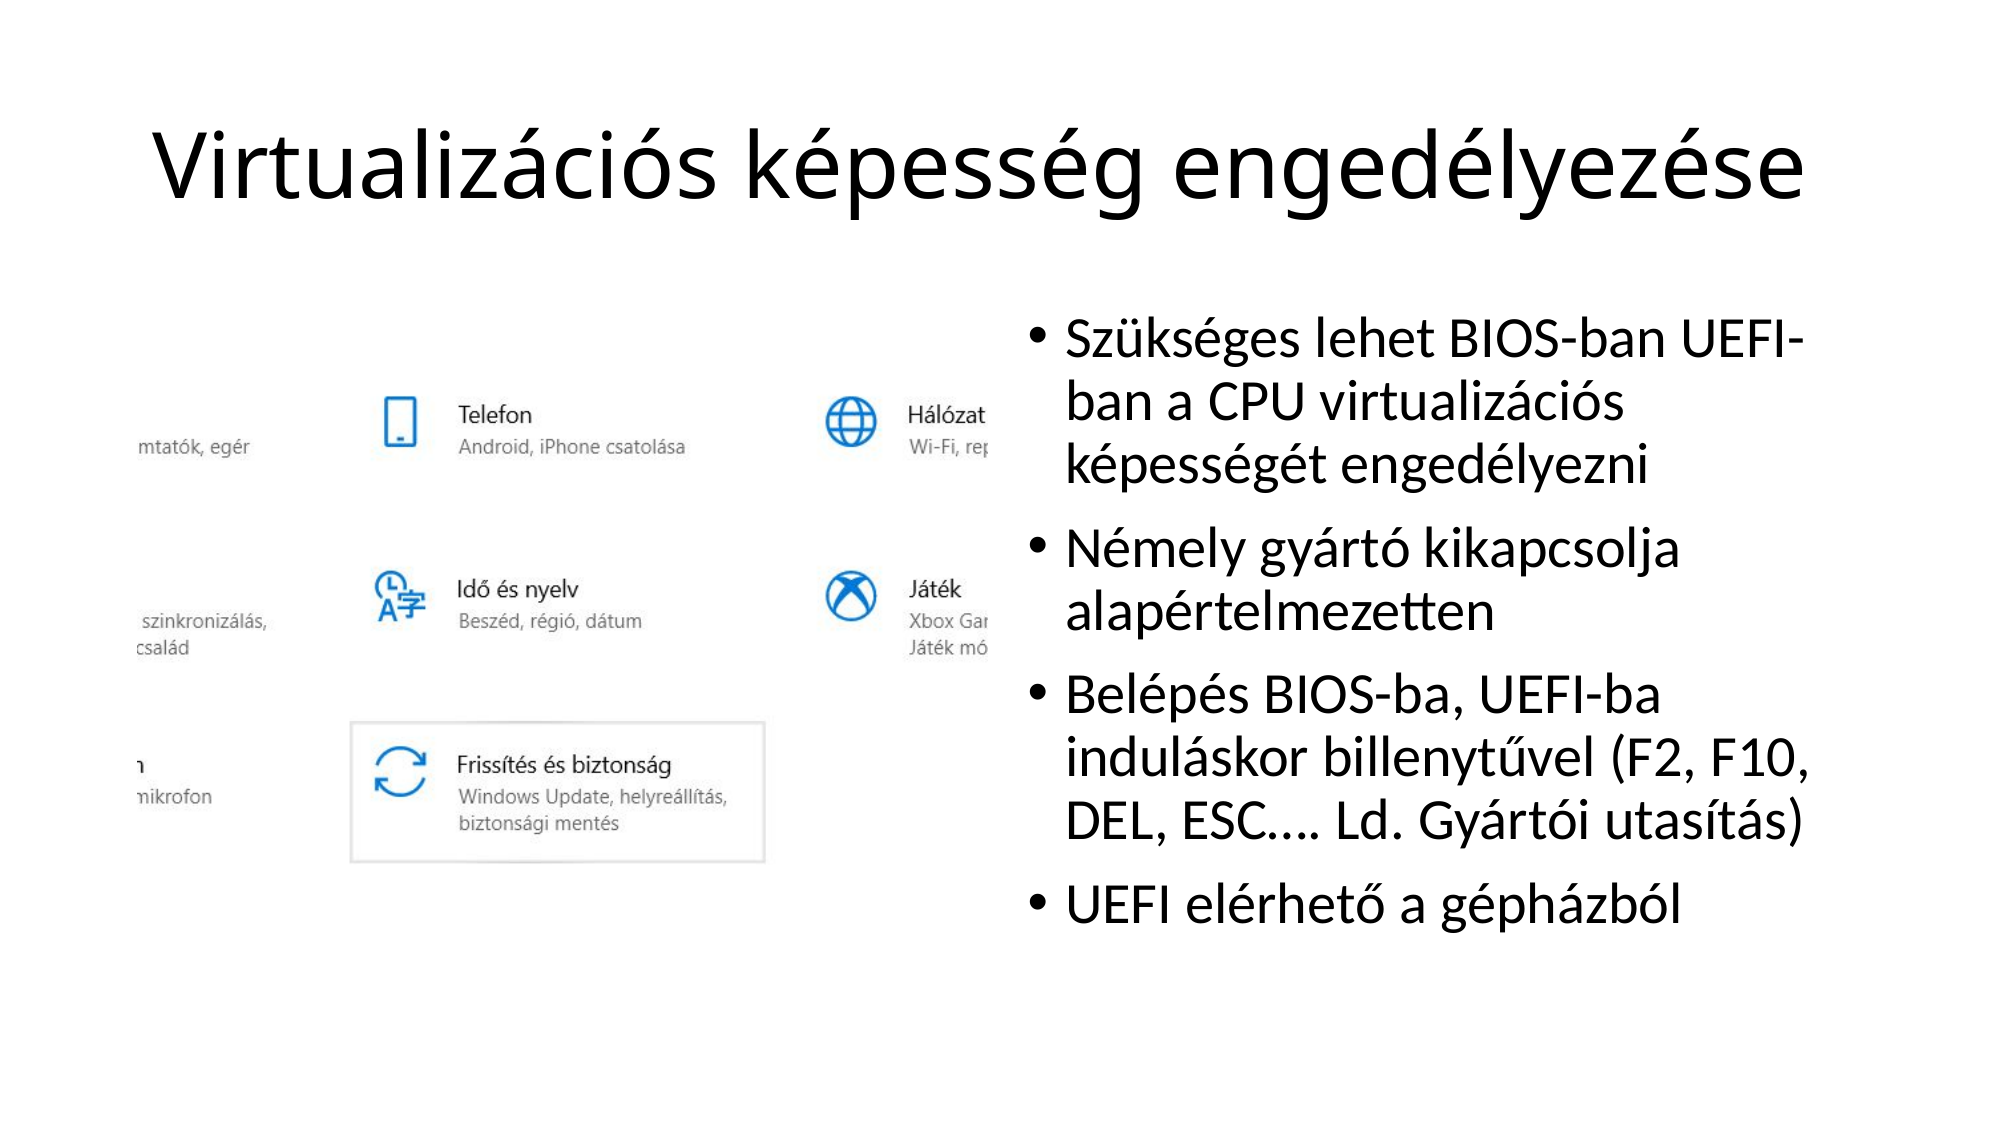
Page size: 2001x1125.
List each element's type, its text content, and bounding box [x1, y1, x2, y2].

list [137, 354, 988, 958]
list Szükséges lehet BIOS-ban UEFI-ban a CPU virtualizációs képességét engedélyezni Némely gyártó kikapcsolja alapértelmezetten Belépés BIOS-ba, UEFI-ba induláskor billenytűvel (F2, F10, DEL, ESC…. Ld. Gyártói utasítás) UEFI elérhető a gépházból [1012, 299, 1863, 1014]
title Virtualizációs képesség engedélyezése [137, 59, 1863, 278]
